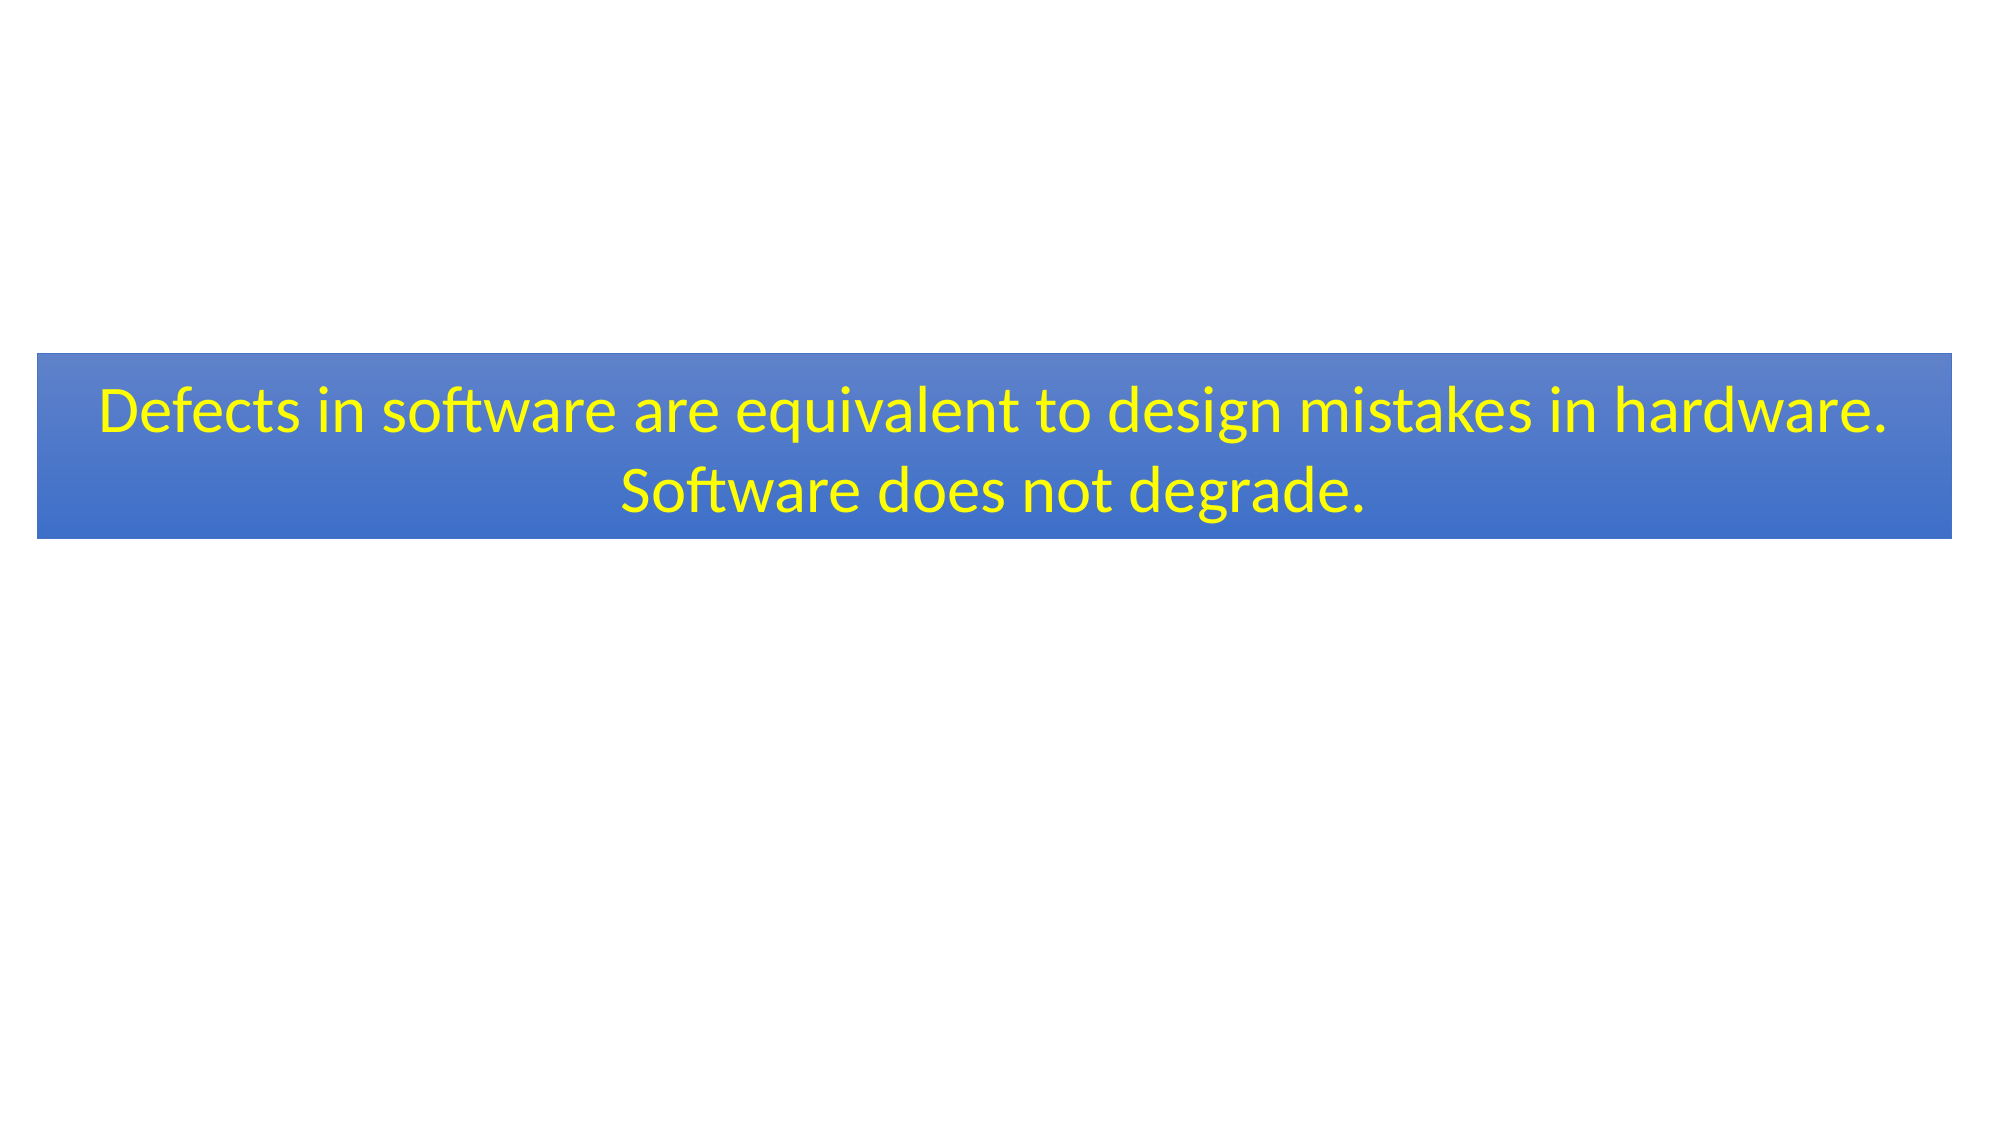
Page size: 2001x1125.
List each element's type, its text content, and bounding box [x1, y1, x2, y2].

text_box Defects in software are equivalent to design mistakes in hardware. Software does not degrade. [37, 353, 1952, 539]
